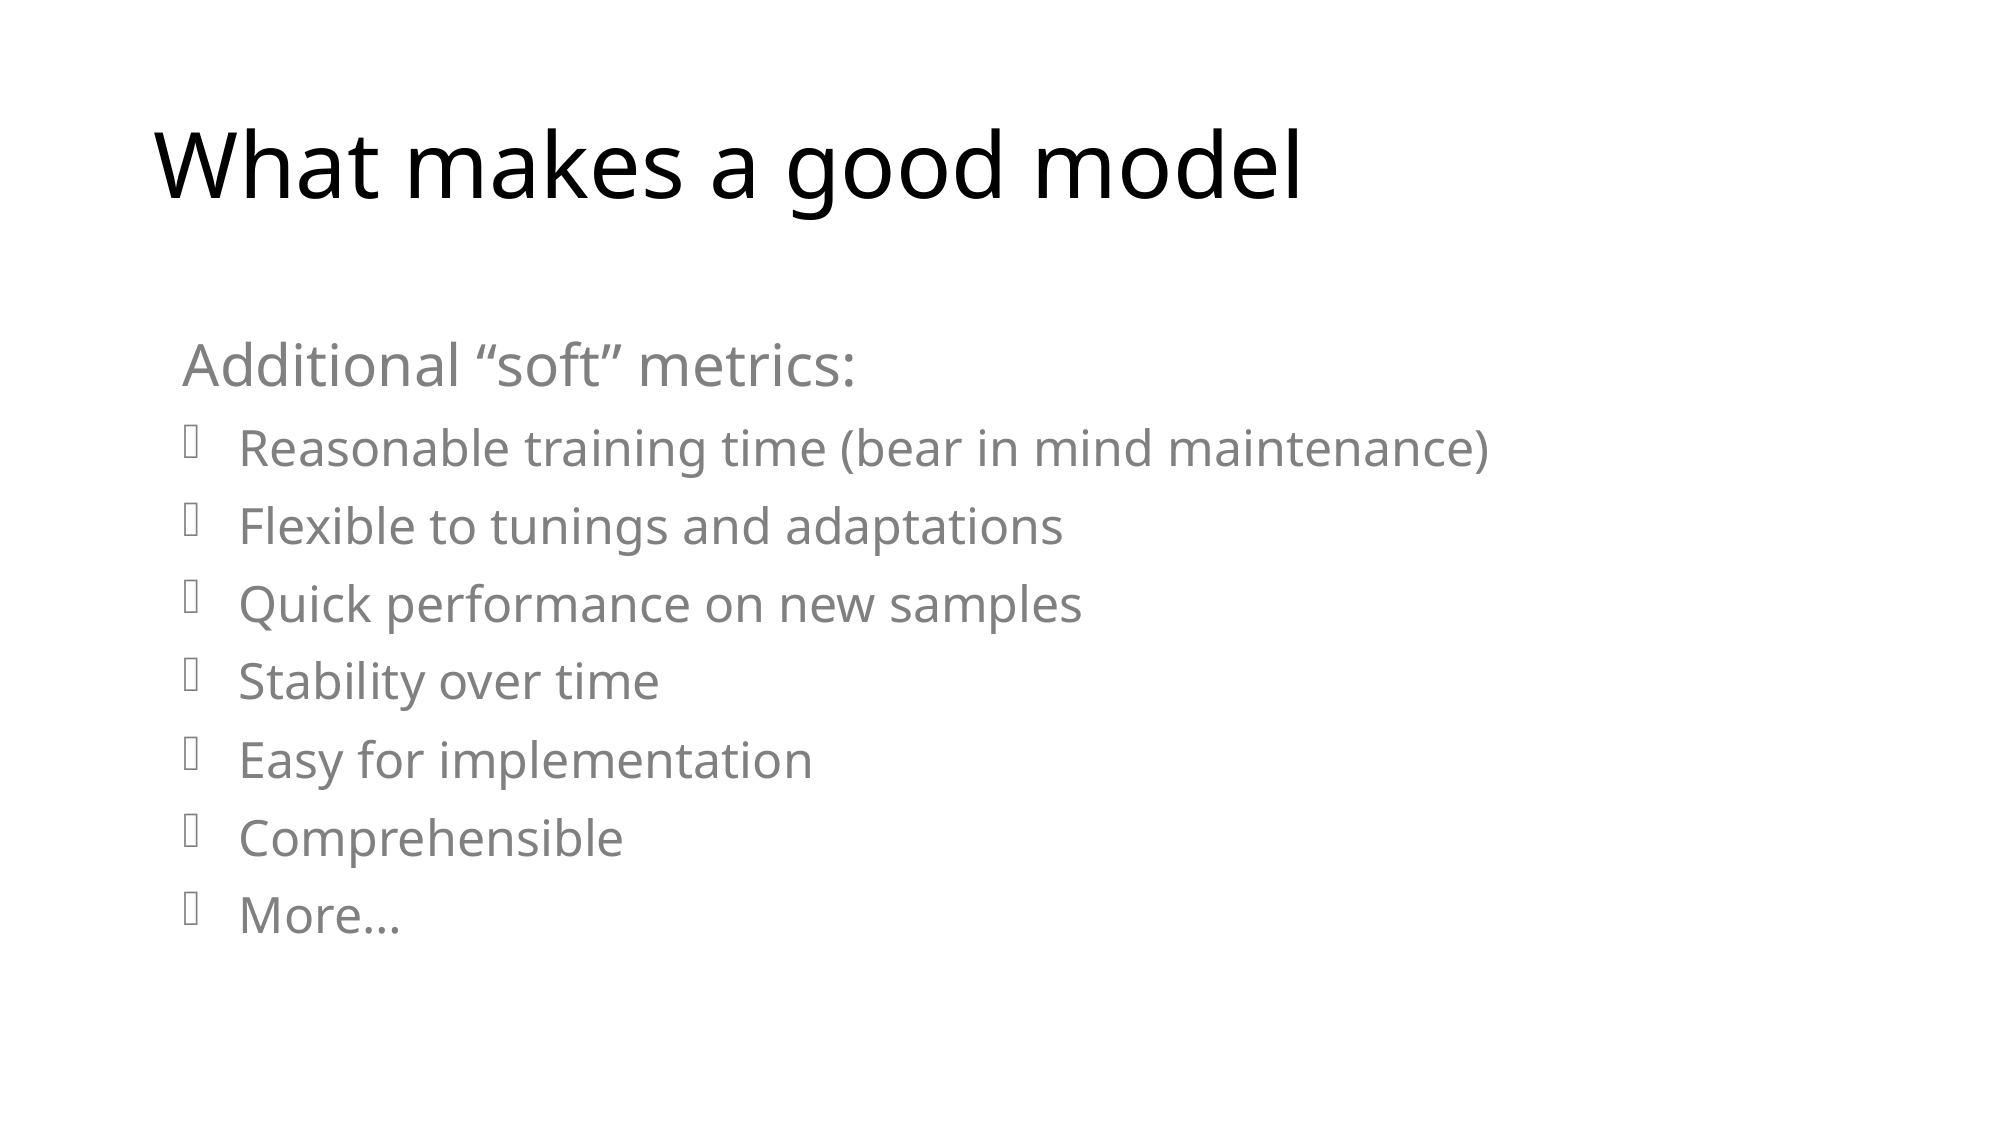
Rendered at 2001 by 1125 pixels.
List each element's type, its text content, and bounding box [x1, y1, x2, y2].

list Additional “soft” metrics: Reasonable training time (bear in mind maintenance) Flexible to tunings and adaptations Quick performance on new samples Stability over time Easy for implementation Comprehensible More… [138, 299, 1864, 1014]
title What makes a good model [138, 60, 1864, 278]
